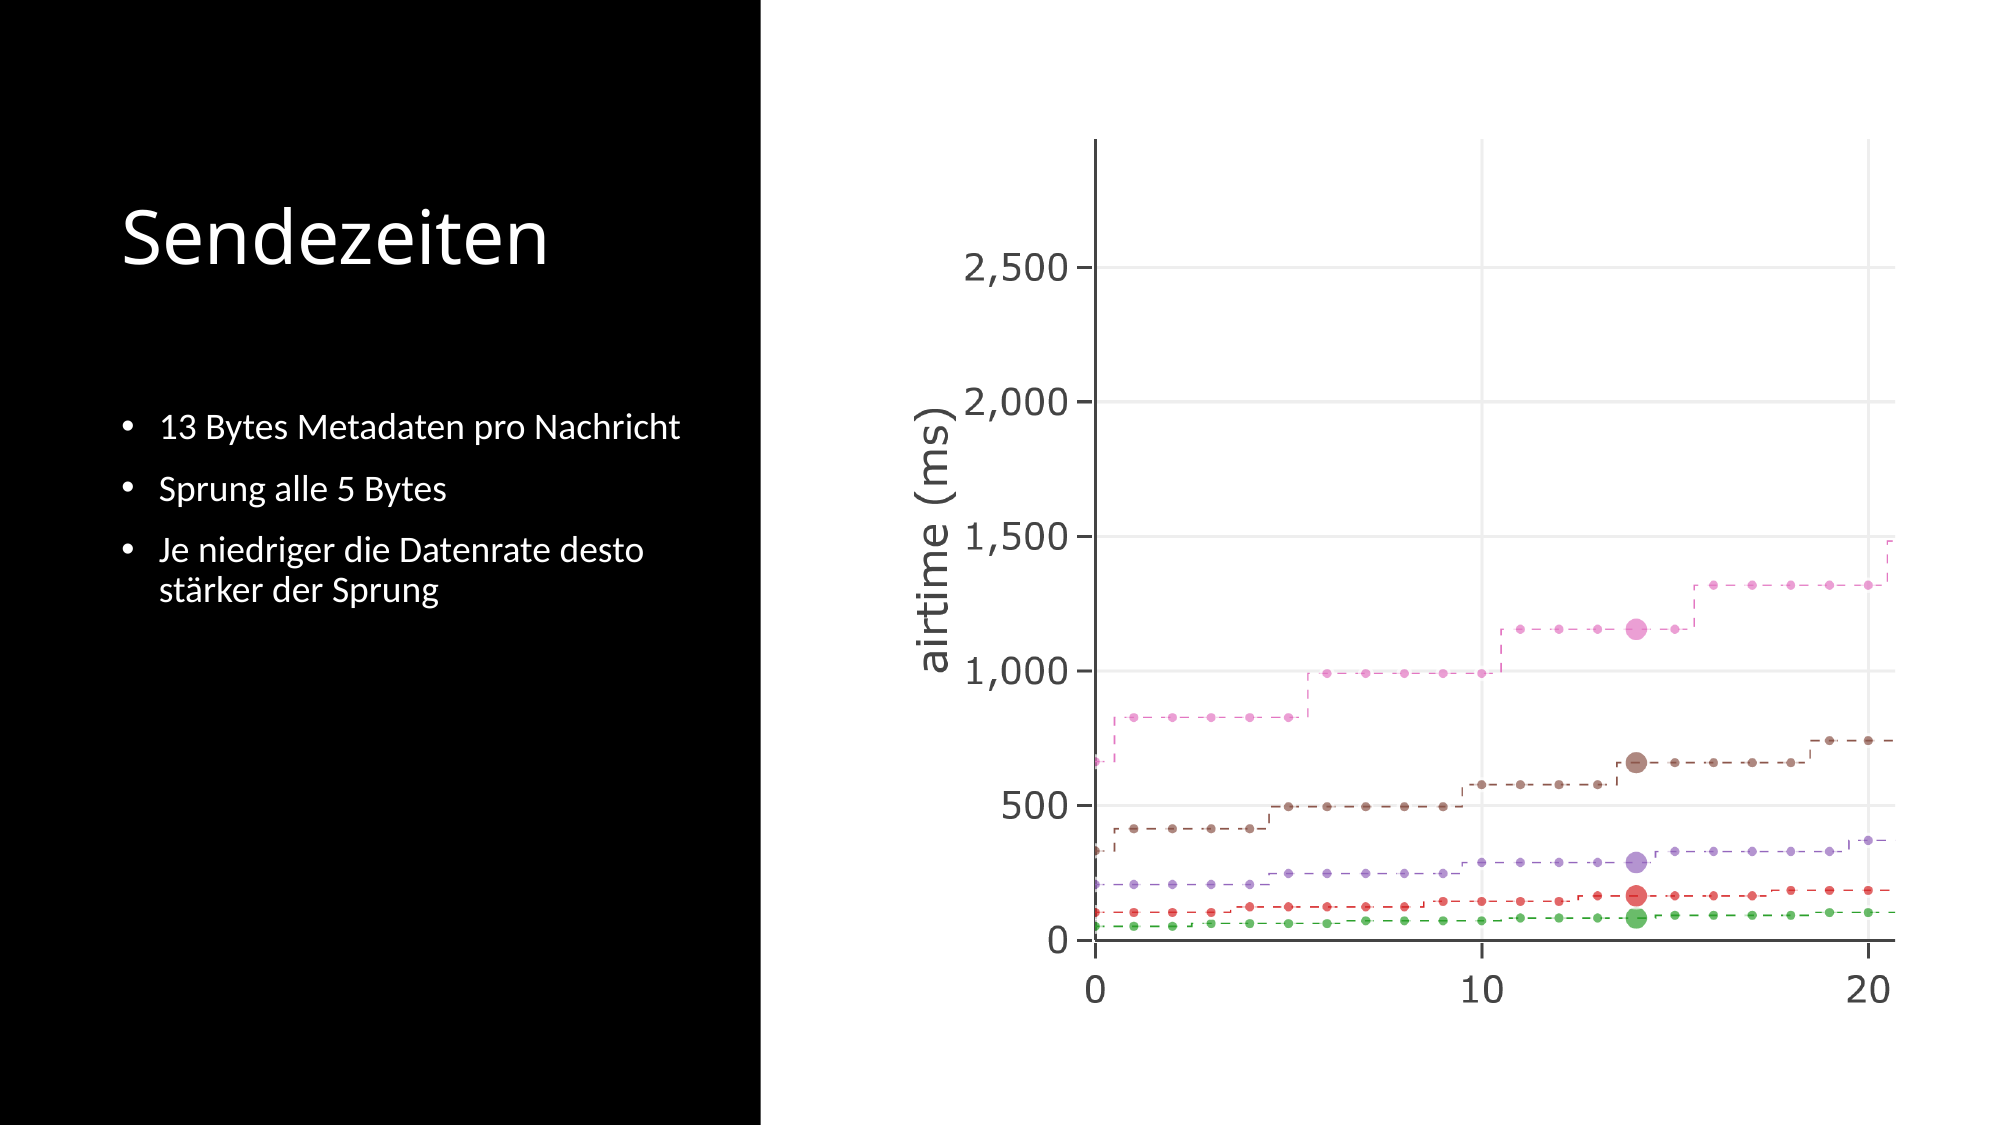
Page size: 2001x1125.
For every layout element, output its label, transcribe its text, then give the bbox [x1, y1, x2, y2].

title Sendezeiten [106, 103, 708, 379]
picture [865, 104, 1896, 1020]
list 13 Bytes Metadaten pro Nachricht Sprung alle 5 Bytes Je niedriger die Datenrate desto stärker der Sprung [106, 399, 708, 1020]
text_box [759, 0, 2000, 1125]
